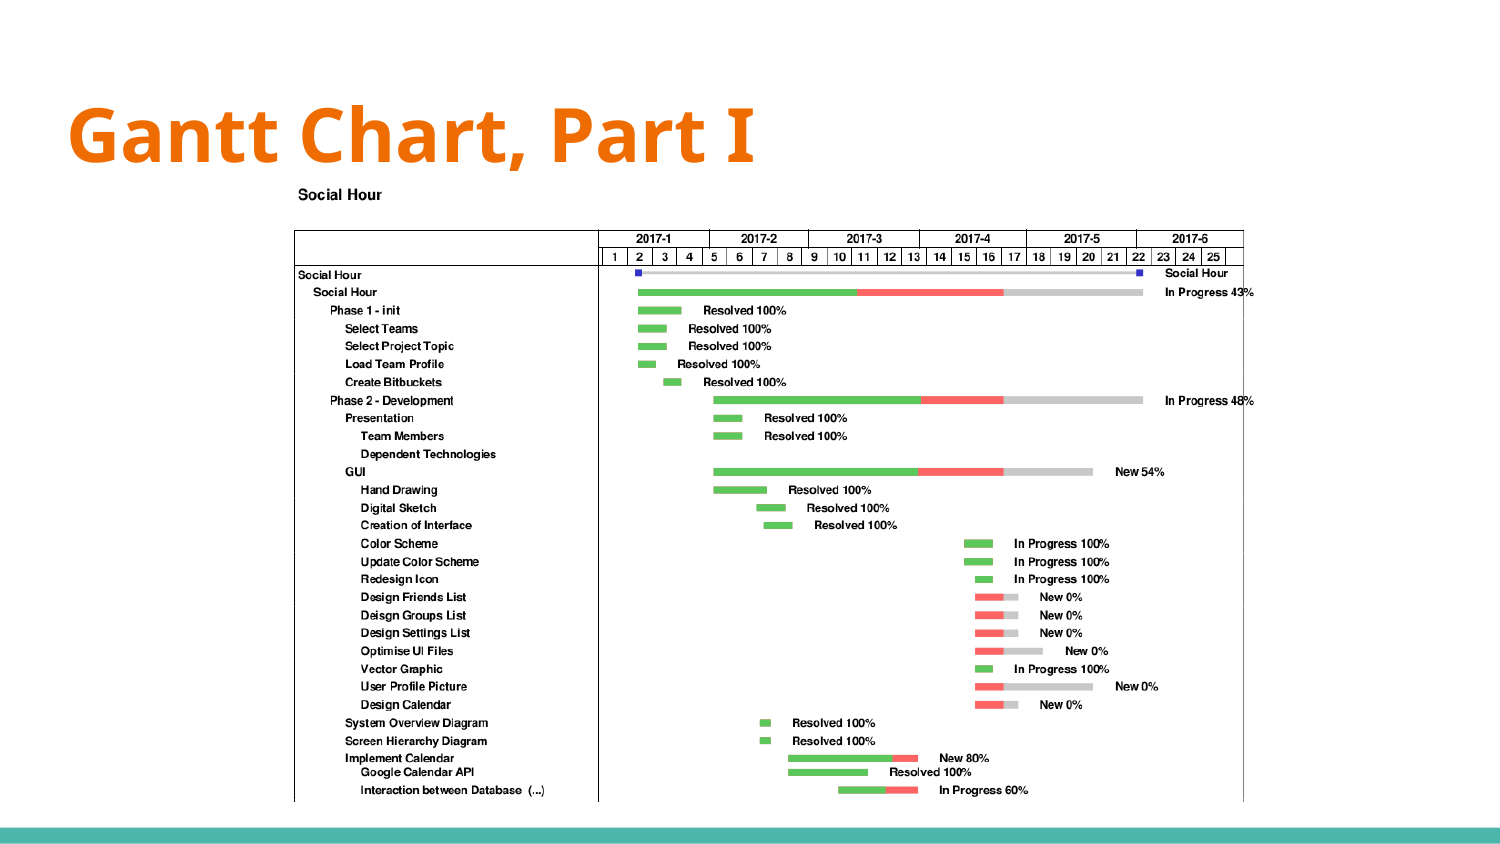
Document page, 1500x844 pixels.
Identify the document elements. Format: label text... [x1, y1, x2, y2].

picture [239, 171, 1305, 802]
title Gantt Chart, Part I [51, 72, 1449, 189]
